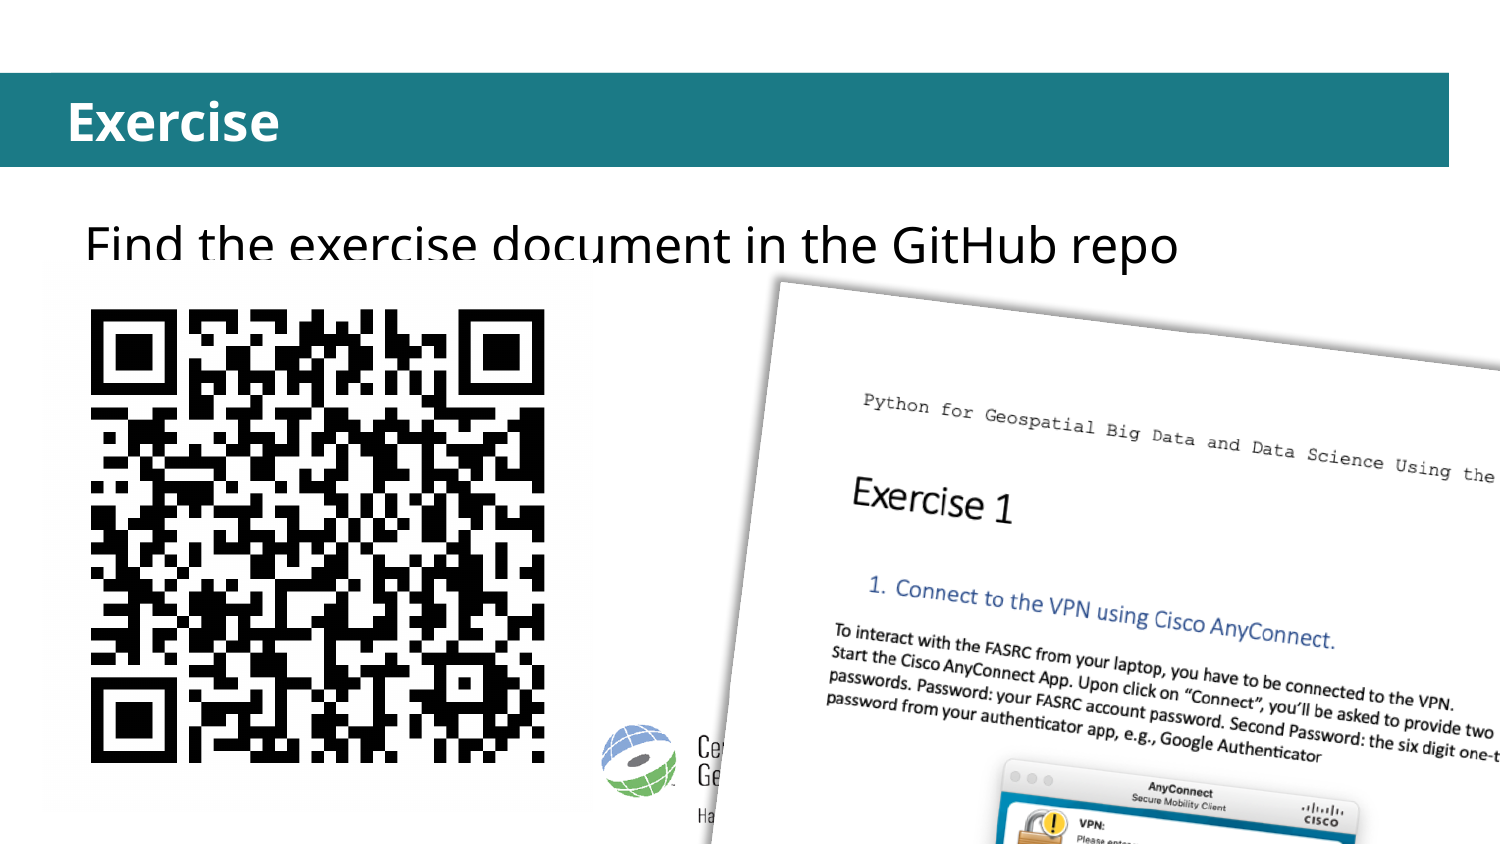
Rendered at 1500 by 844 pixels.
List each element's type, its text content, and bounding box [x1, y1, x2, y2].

title Exercise [51, 72, 1449, 167]
picture [1004, 802, 1341, 844]
list Find the exercise document in the GitHub repo [51, 189, 1449, 701]
picture [41, 260, 594, 812]
picture [601, 282, 1500, 844]
